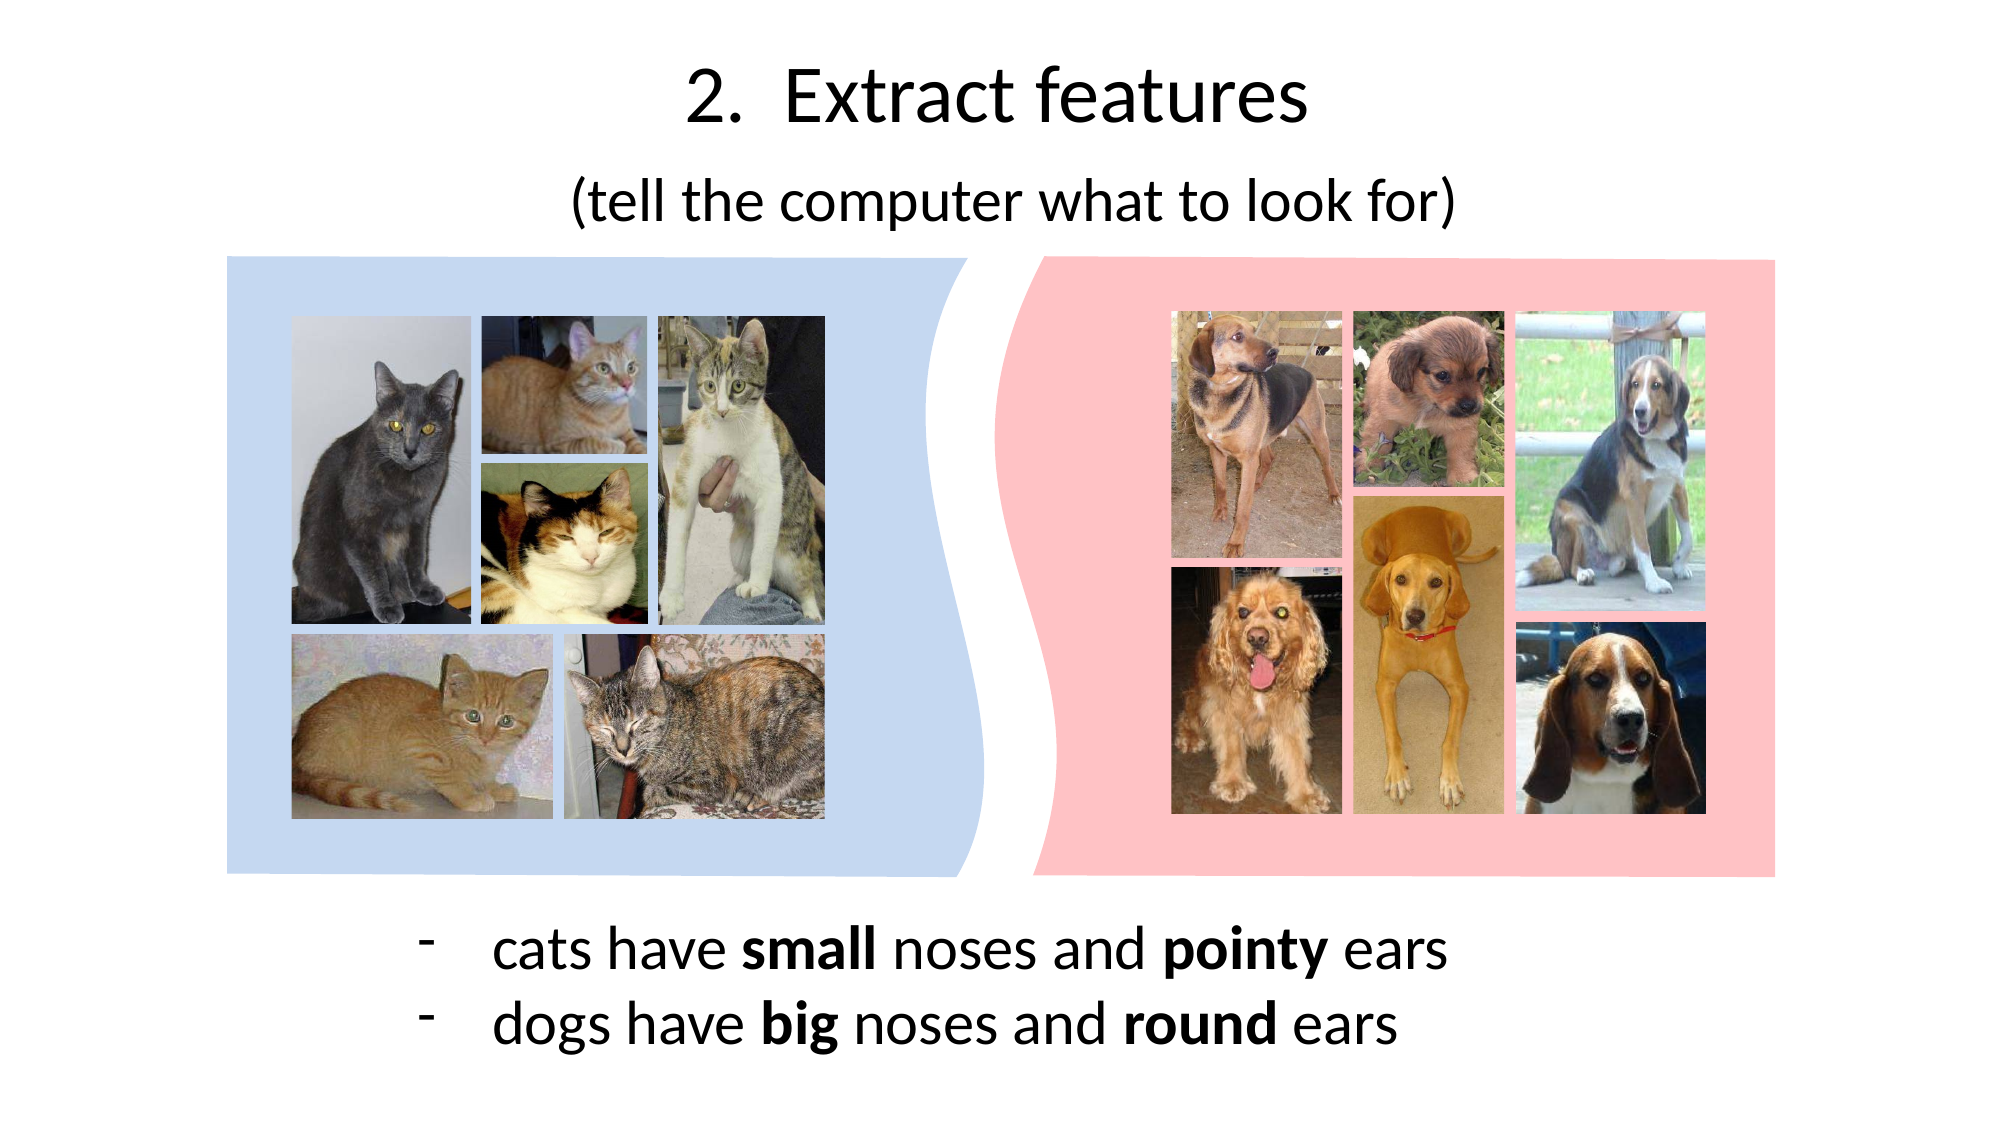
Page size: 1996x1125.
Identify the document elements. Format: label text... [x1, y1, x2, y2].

picture [291, 316, 472, 625]
text_box cats have small noses and pointy ears dogs have big noses and round ears [402, 900, 1834, 1067]
title 2. Extract features (tell the computer what to look for) [99, 45, 1896, 233]
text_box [1171, 311, 1706, 814]
picture [563, 634, 825, 820]
picture [481, 316, 648, 454]
text_box [227, 256, 985, 878]
text_box [994, 256, 1776, 878]
picture [481, 462, 648, 625]
picture [657, 316, 826, 625]
picture [291, 634, 554, 820]
